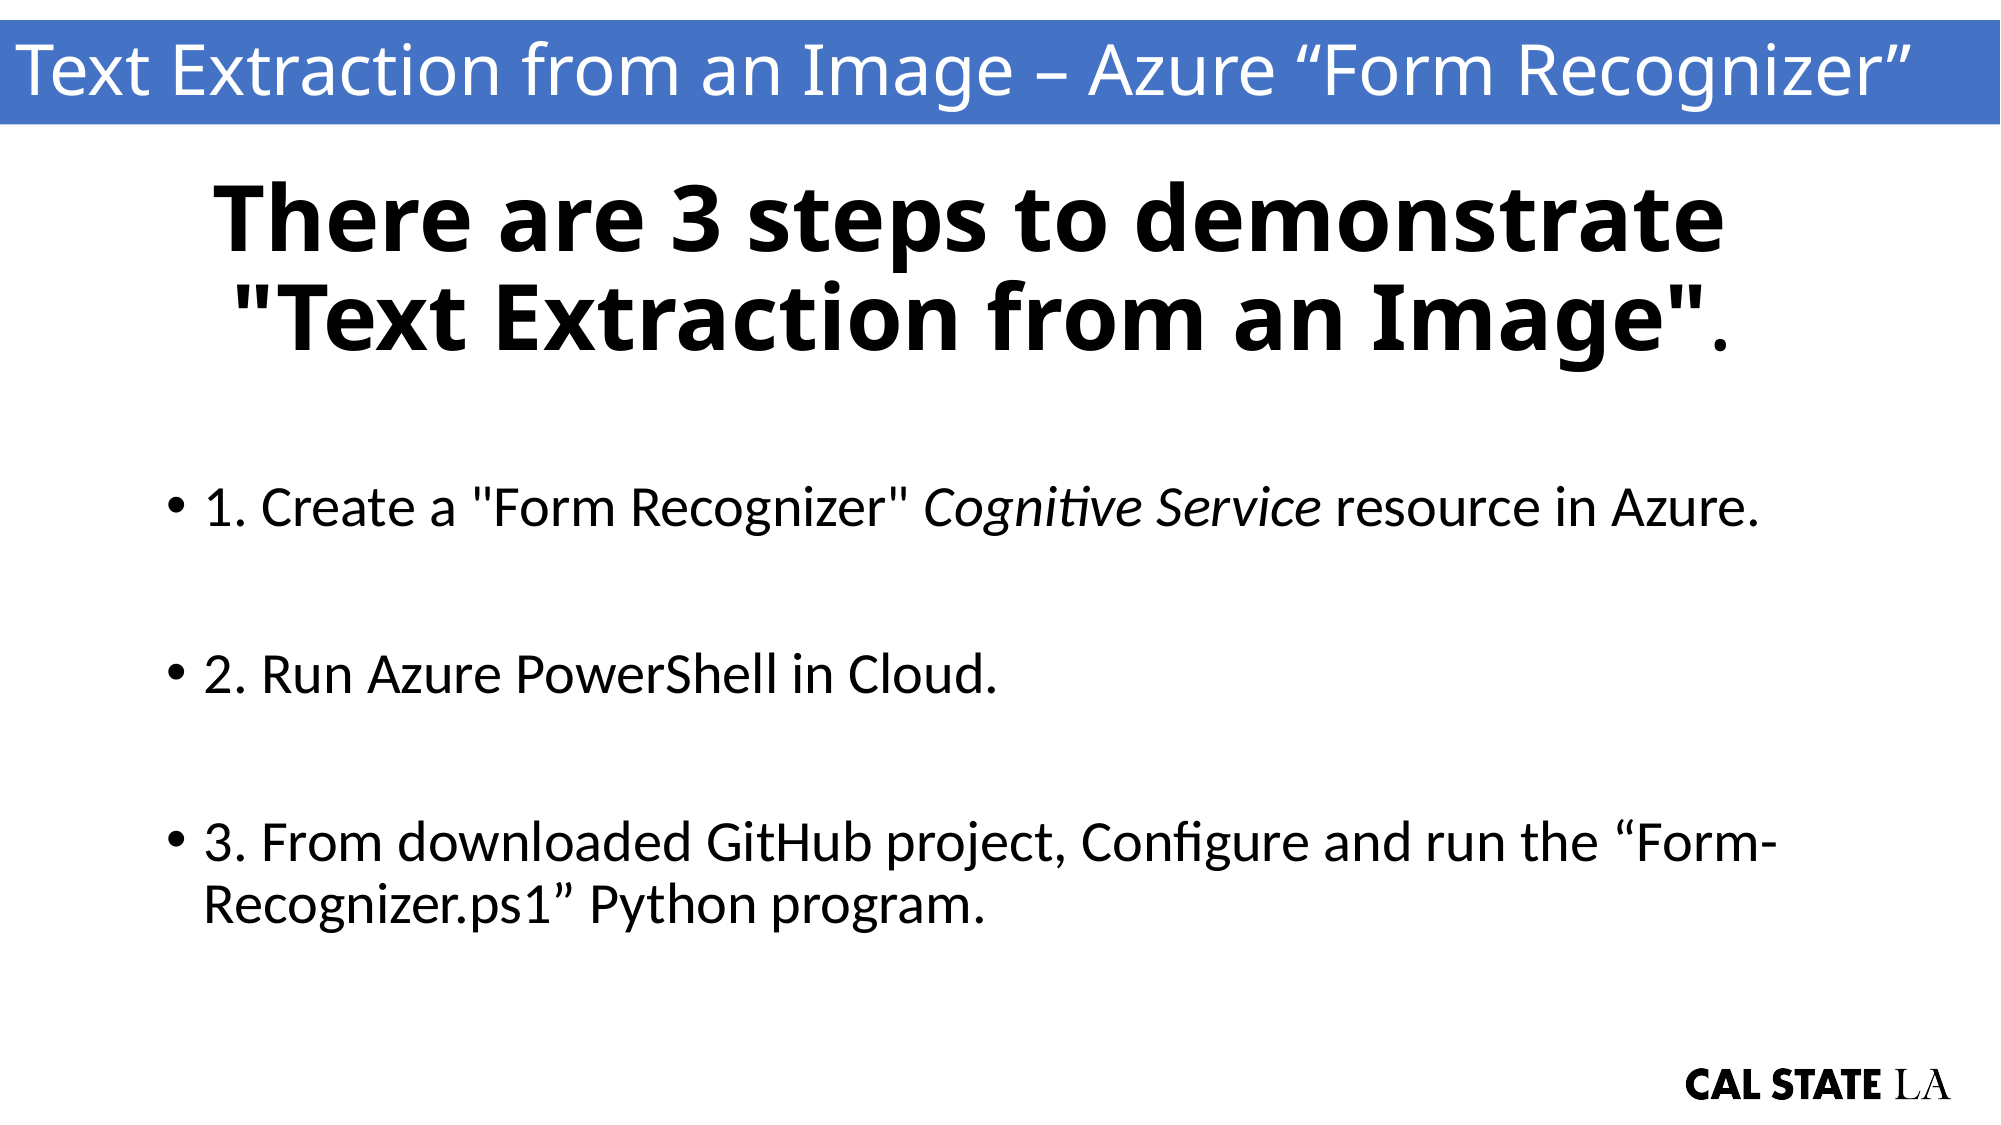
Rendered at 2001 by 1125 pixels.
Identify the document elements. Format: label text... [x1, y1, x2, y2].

title Text Extraction from an Image – Azure “Form Recognizer” [0, 20, 2000, 125]
list 1. Create a "Form Recognizer" Cognitive Service resource in Azure. 2. Run Azure PowerShell in Cloud. 3. From downloaded GitHub project, Configure and run the “Form-Recognizer.ps1” Python program. [151, 468, 1919, 1057]
picture [1675, 1057, 1961, 1111]
text_box There are 3 steps to demonstrate "Text Extraction from an Image". [119, 162, 1845, 381]
